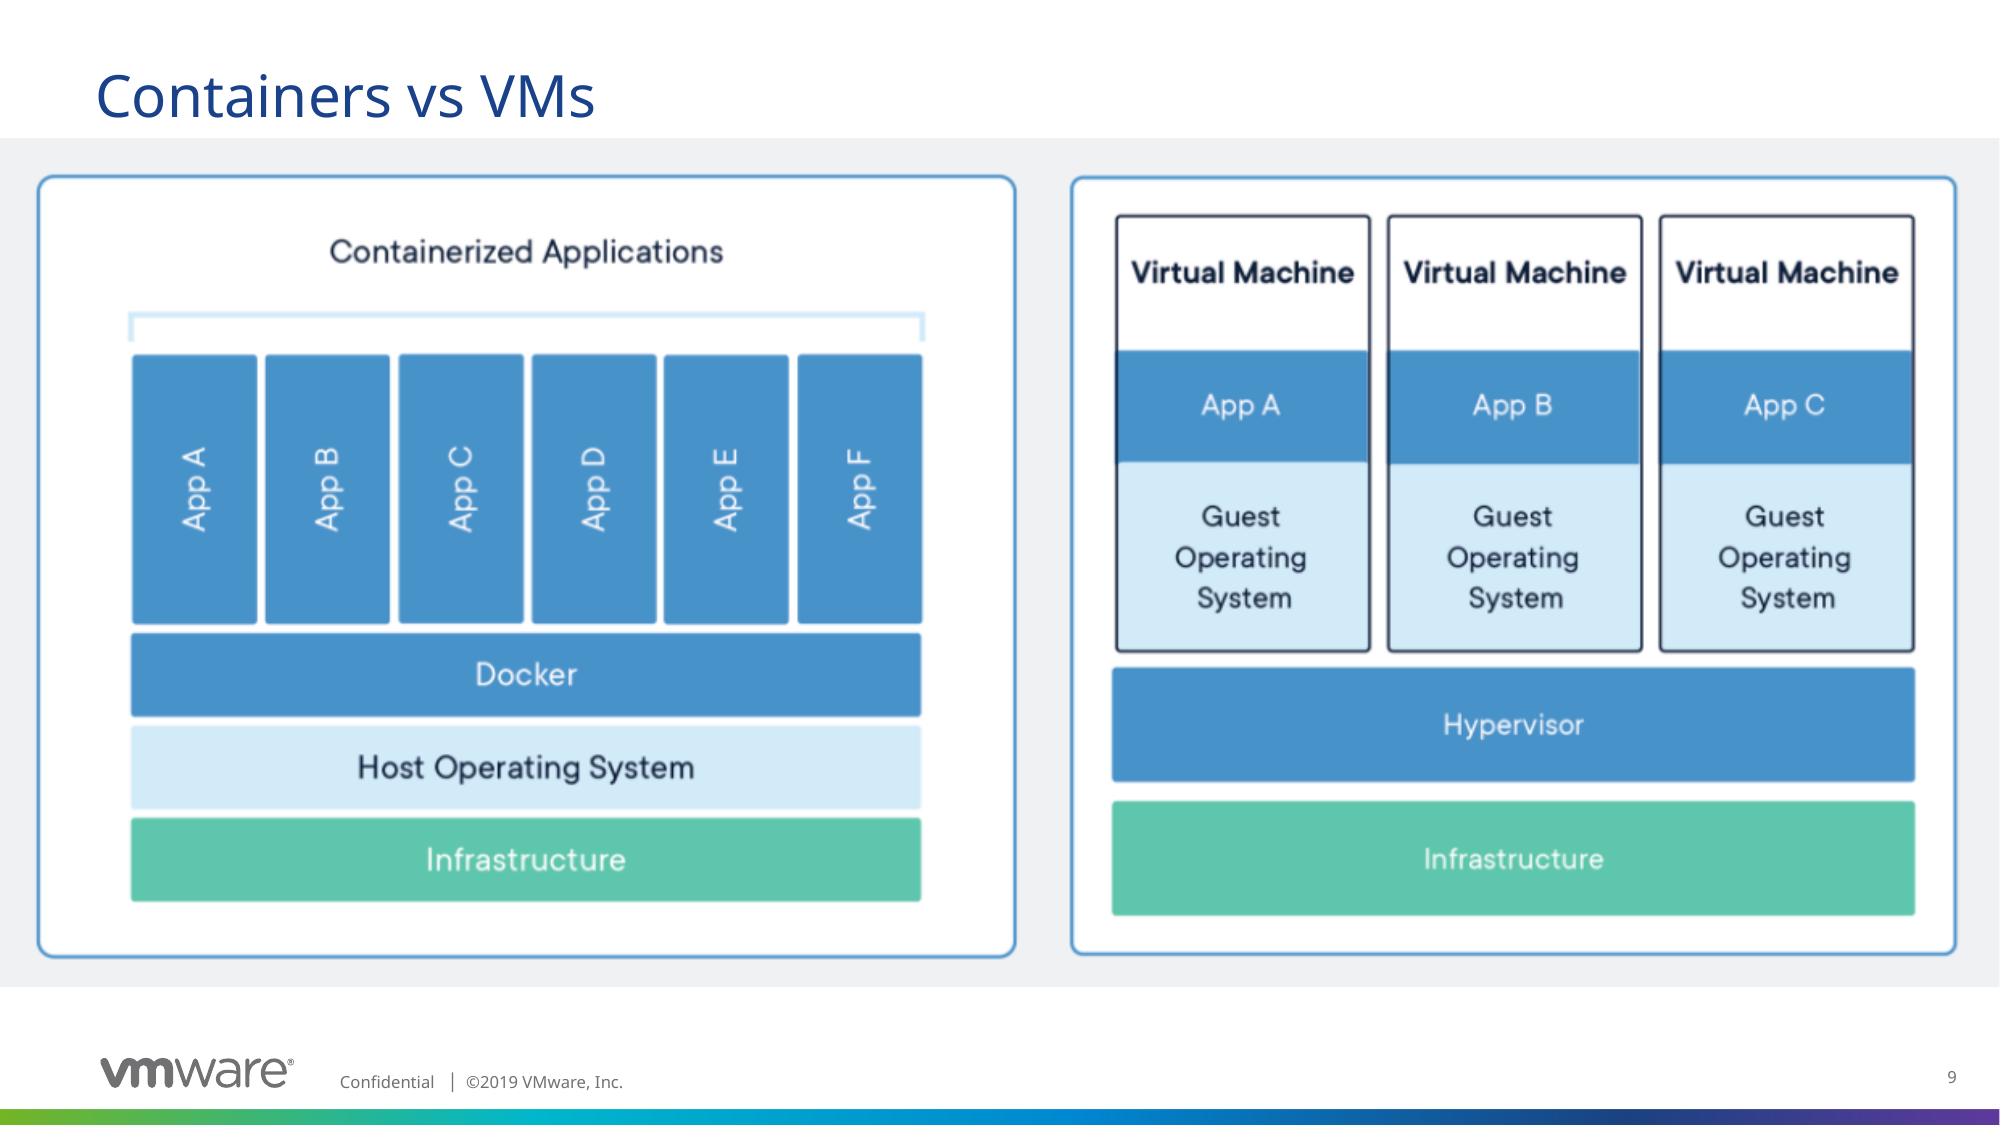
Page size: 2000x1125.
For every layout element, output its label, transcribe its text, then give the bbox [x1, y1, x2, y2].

picture [0, 138, 2000, 987]
picture [0, 1109, 719, 1125]
title Containers vs VMs [95, 67, 1900, 131]
picture [1075, 1109, 2000, 1125]
